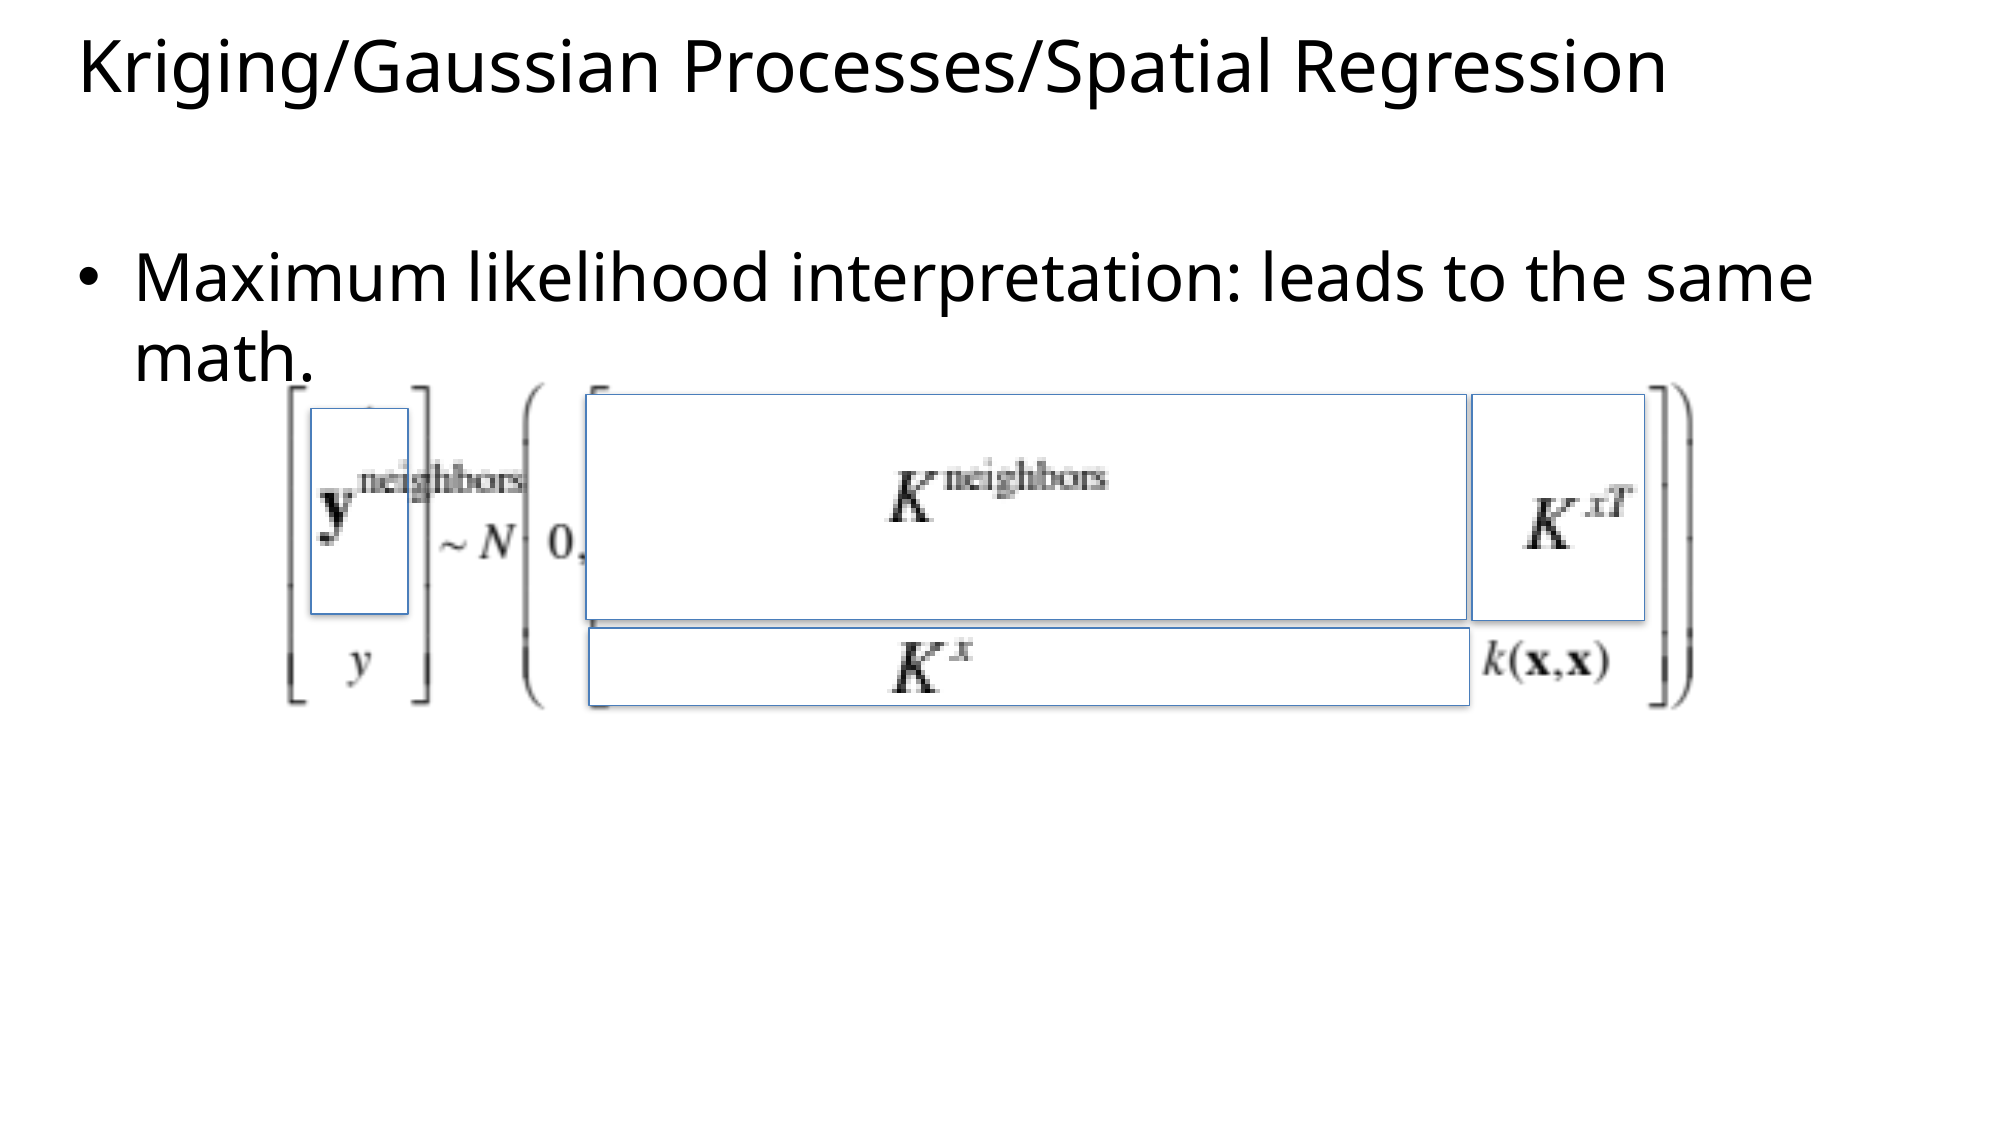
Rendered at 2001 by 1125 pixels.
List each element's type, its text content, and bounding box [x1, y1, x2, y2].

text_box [878, 614, 979, 704]
title Kriging/Gaussian Processes/Spatial Regression [62, 29, 1953, 205]
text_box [1513, 470, 1644, 560]
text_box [281, 371, 1700, 715]
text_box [307, 444, 533, 552]
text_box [876, 442, 1119, 532]
list Maximum likelihood interpretation: leads to the same math. [62, 227, 1953, 1096]
